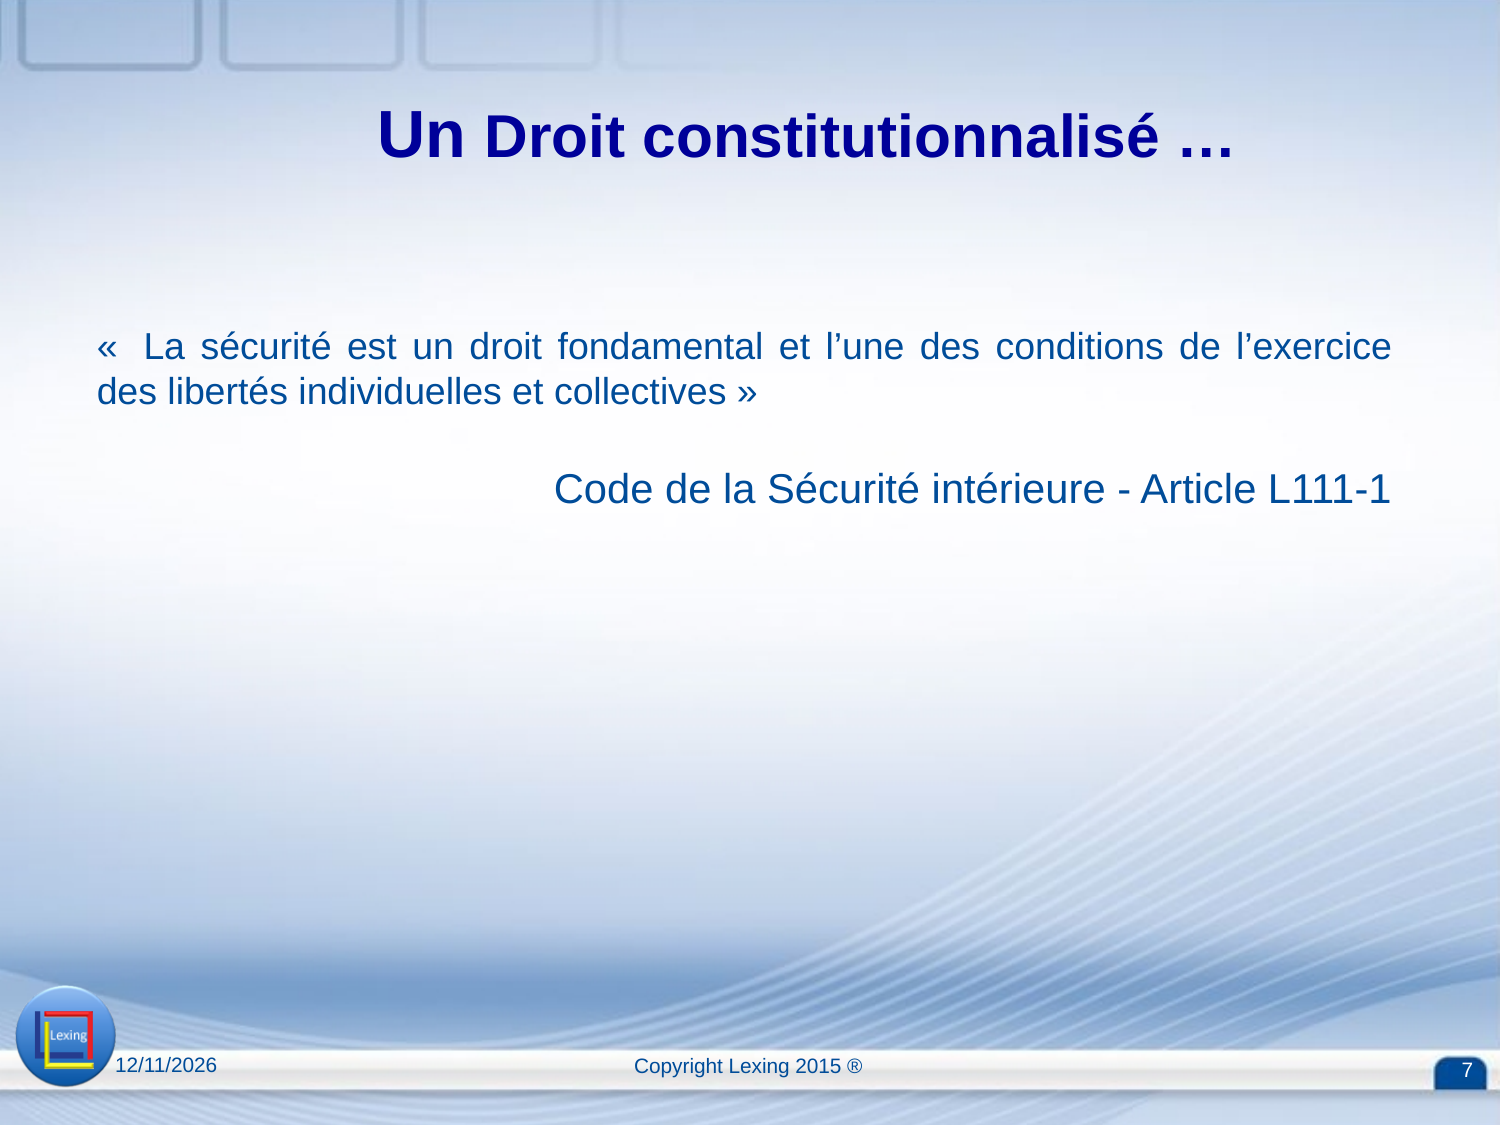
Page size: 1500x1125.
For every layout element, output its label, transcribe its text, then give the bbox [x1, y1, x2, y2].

slide_number 7 [1387, 1034, 1489, 1103]
text_box « La sécurité est un droit fondamental et l’une des conditions de l’exercice des libertés individuelles et collectives » Code de la Sécurité intérieure - Article L111-1 [82, 314, 1407, 520]
title Un Droit constitutionnalisé … [110, 36, 1487, 225]
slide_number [100, 1034, 254, 1094]
picture [0, 0, 1500, 1125]
footer Copyright Lexing 2015 ® [513, 1034, 989, 1095]
